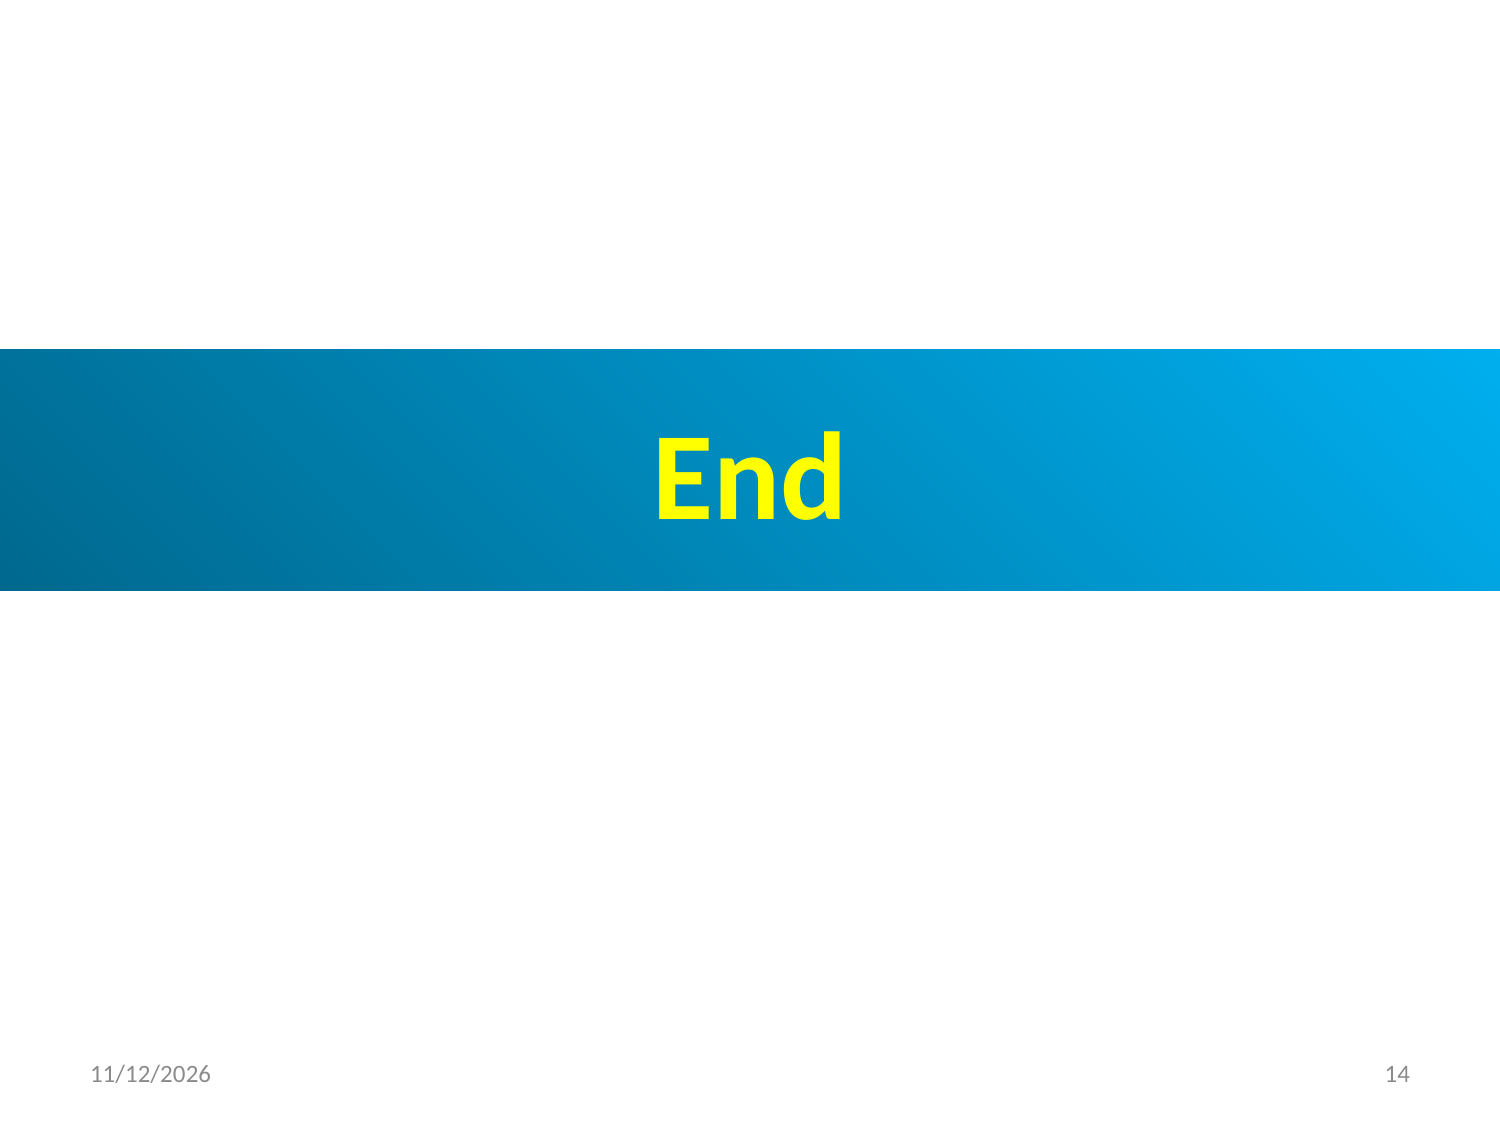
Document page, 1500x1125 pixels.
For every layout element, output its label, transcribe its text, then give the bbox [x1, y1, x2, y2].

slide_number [75, 1042, 425, 1103]
title End [0, 349, 1500, 591]
slide_number 14 [1074, 1042, 1425, 1103]
